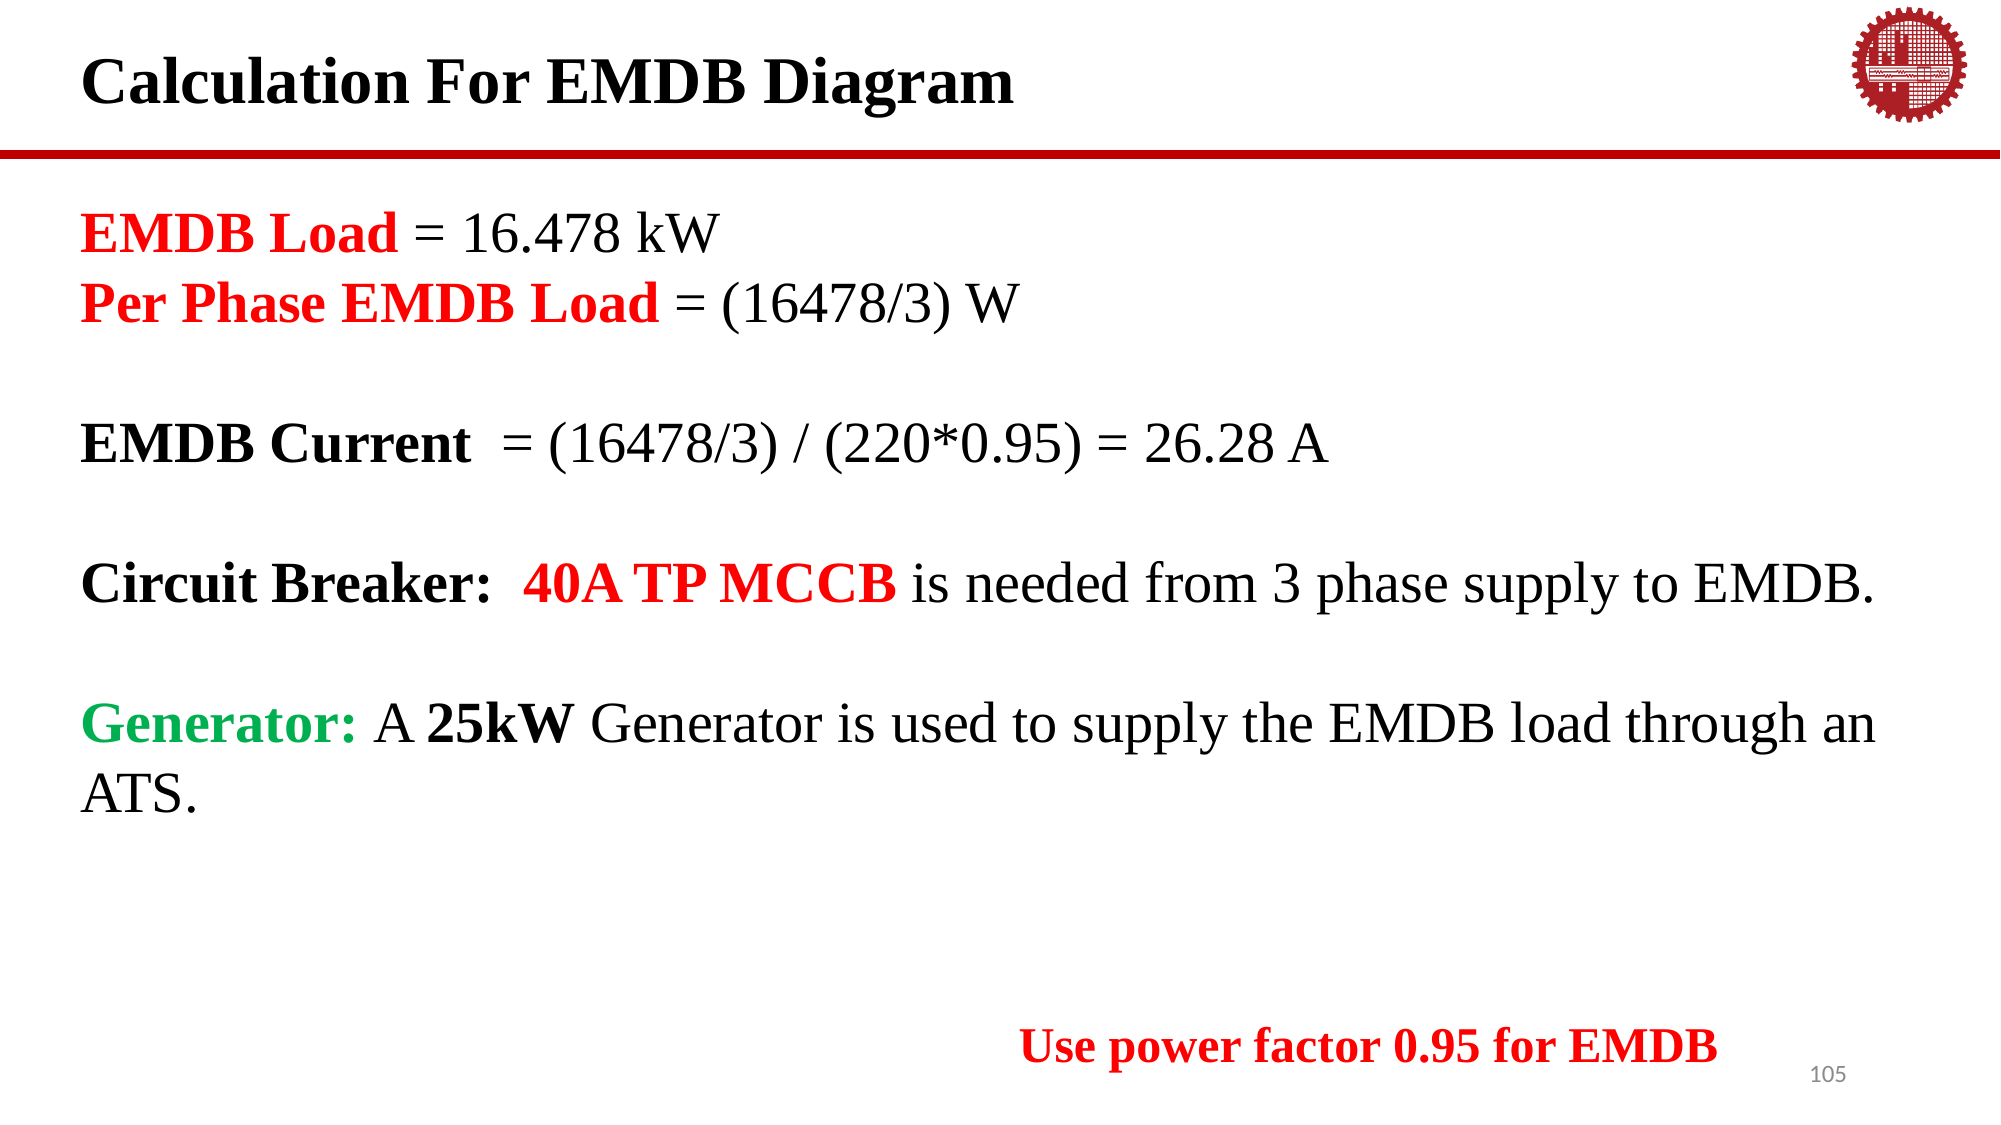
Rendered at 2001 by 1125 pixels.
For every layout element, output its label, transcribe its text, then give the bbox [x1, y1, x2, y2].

text_box Calculation For EMDB Diagram [65, 29, 1527, 124]
text_box EMDB Load = 16.478 kW Per Phase EMDB Load = (16478/3) W EMDB Current = (16478/3) / (220*0.95) = 26.28 A Circuit Breaker: 40A TP MCCB is needed from 3 phase supply to EMDB. Generator: A 25kW Generator is used to supply the EMDB load through an ATS. [65, 186, 1968, 832]
text_box Use power factor 0.95 for EMDB [1003, 1004, 1734, 1080]
picture [1849, 5, 1968, 123]
slide_number 105 [1412, 1042, 1863, 1103]
